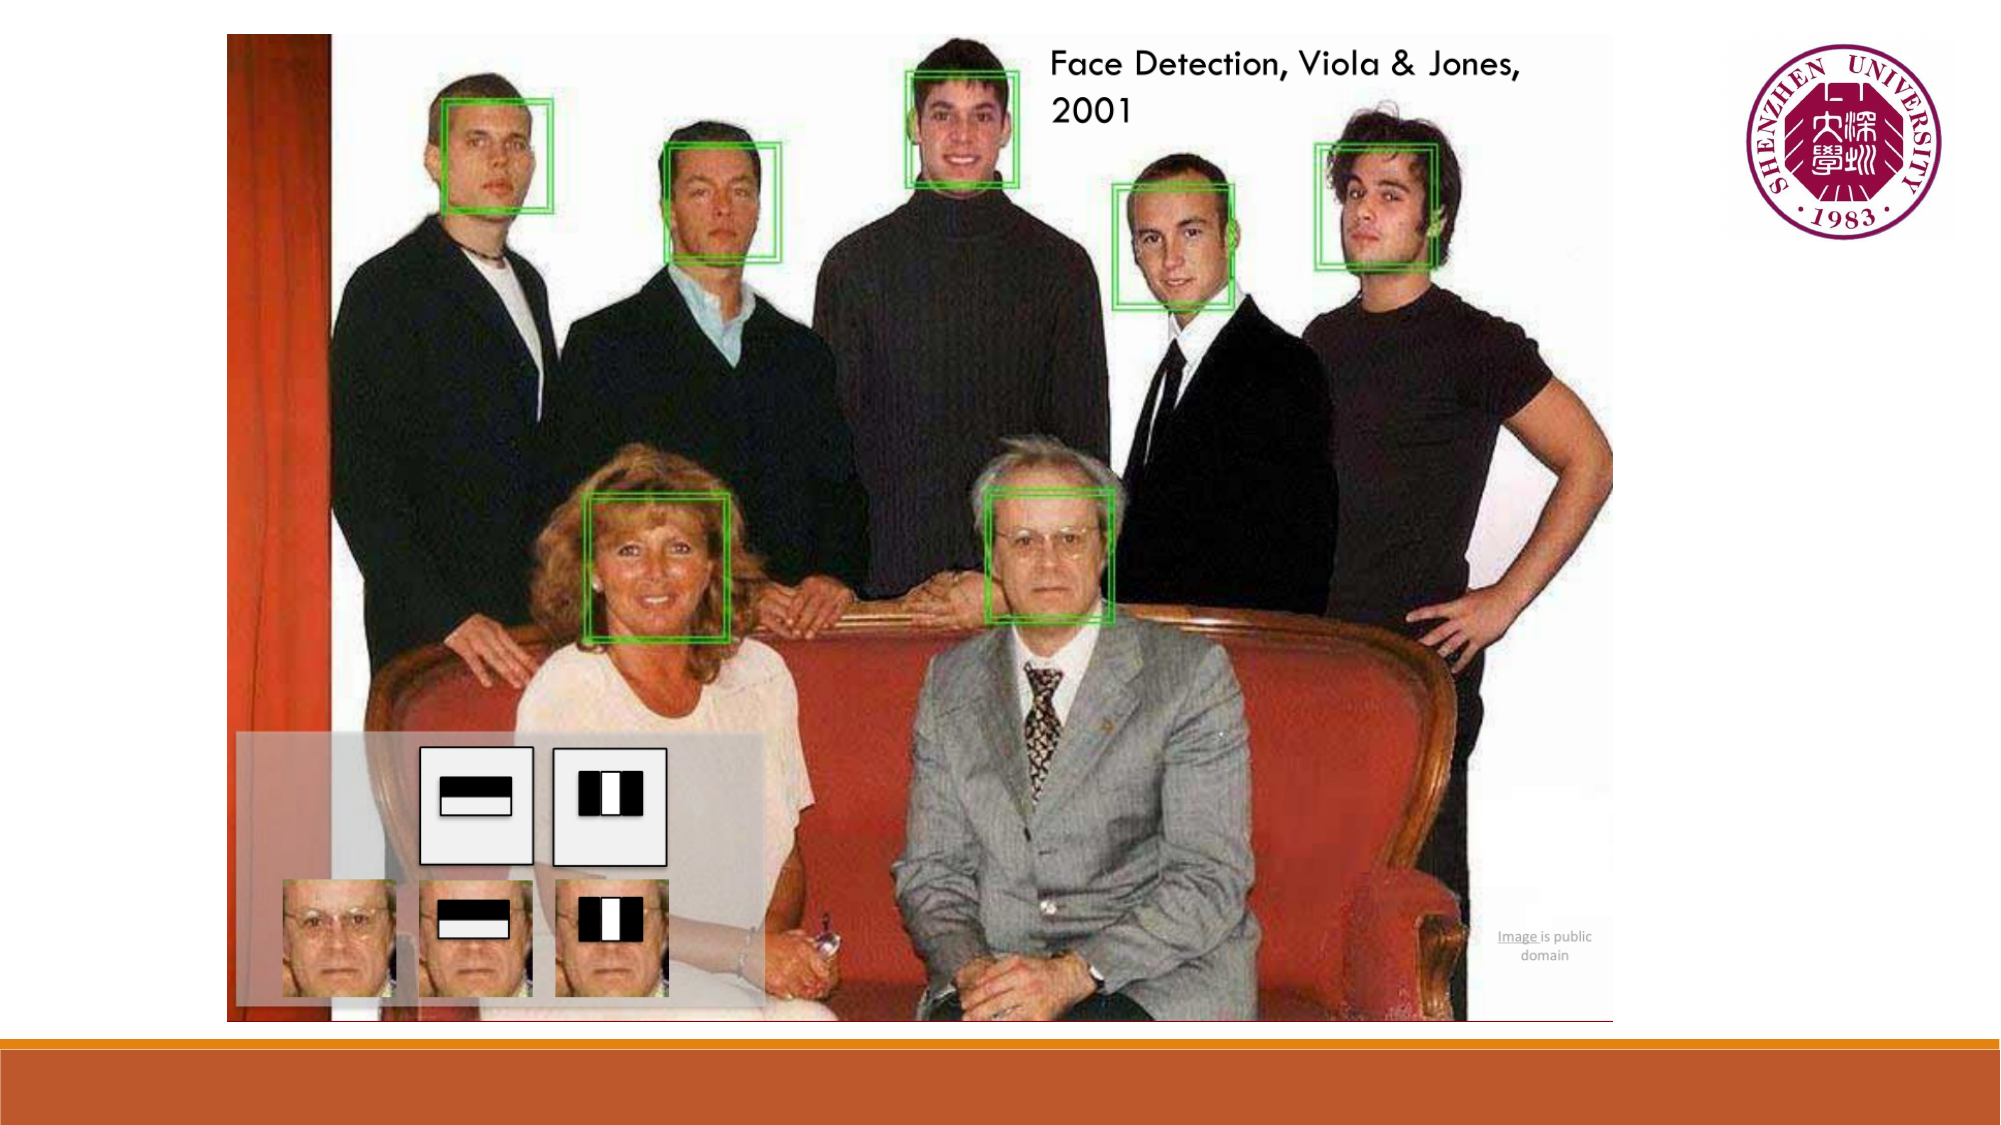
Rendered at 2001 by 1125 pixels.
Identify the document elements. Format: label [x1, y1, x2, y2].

picture [227, 34, 1613, 1022]
picture [1722, 34, 1957, 242]
